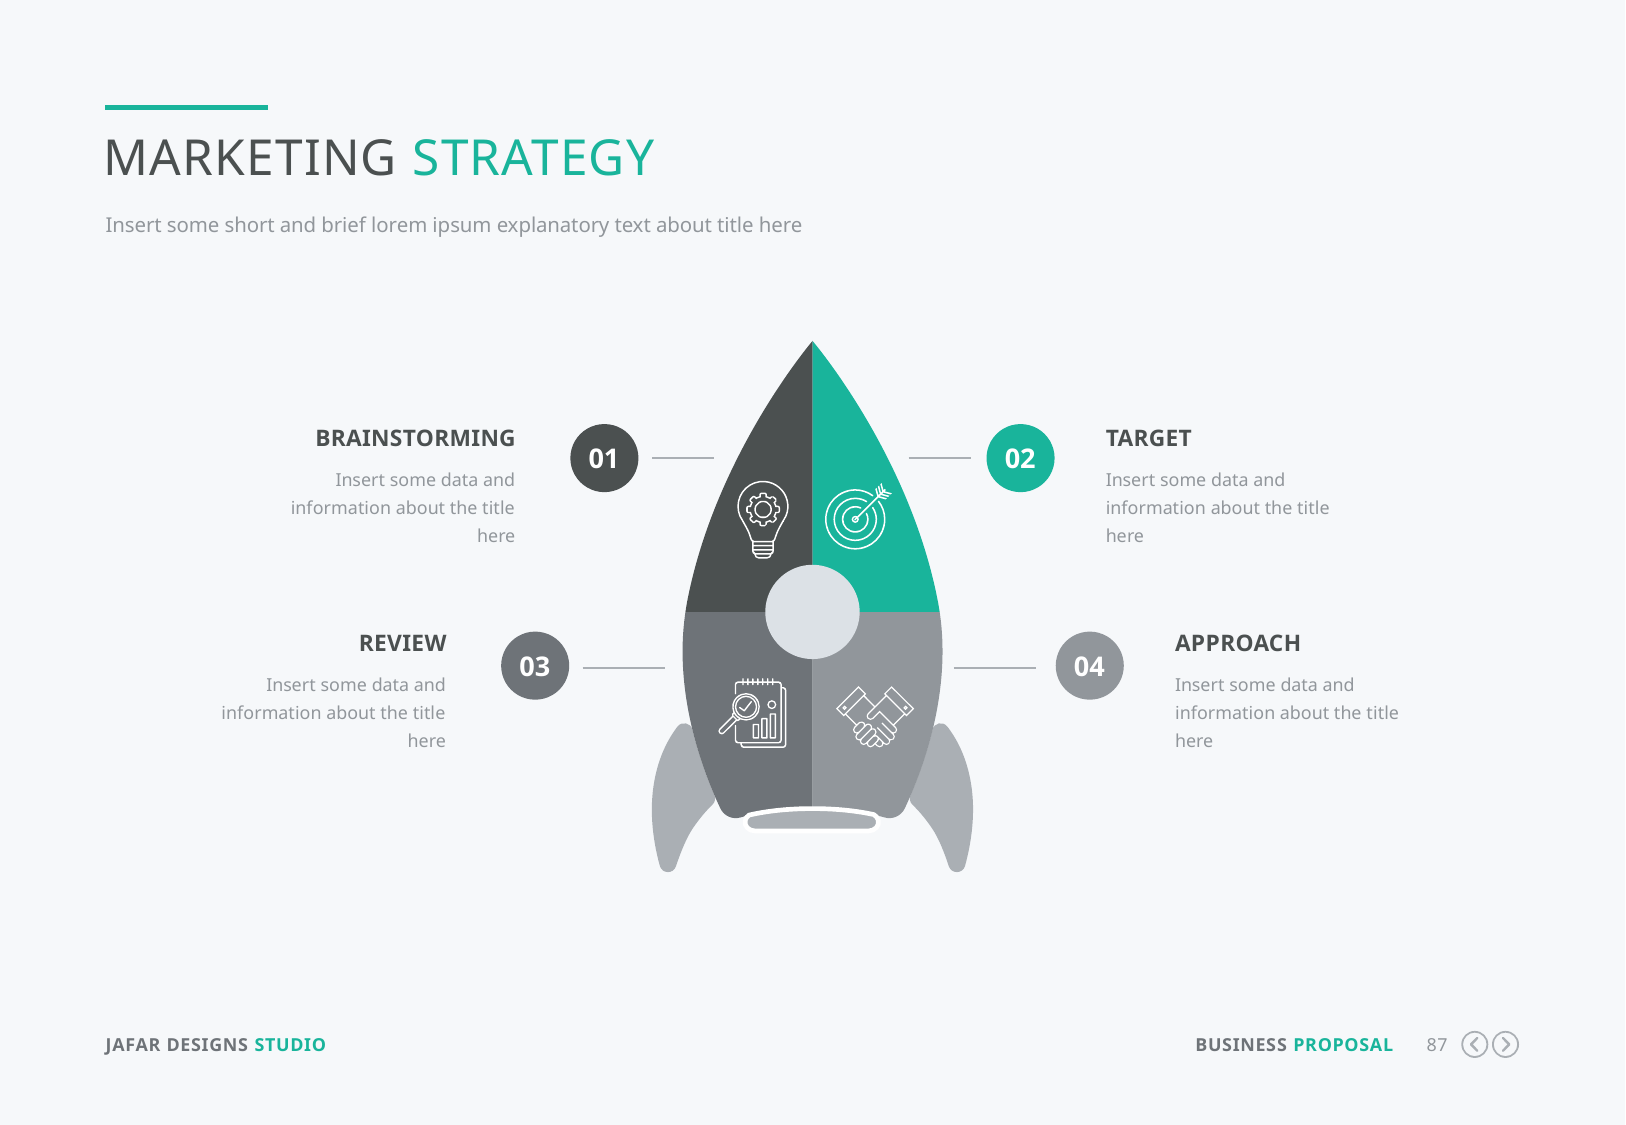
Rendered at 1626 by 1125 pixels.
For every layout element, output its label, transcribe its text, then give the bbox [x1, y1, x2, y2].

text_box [250, 424, 516, 520]
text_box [181, 628, 447, 725]
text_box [1105, 424, 1371, 520]
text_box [570, 424, 639, 493]
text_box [501, 631, 570, 700]
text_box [648, 340, 977, 875]
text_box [1174, 628, 1440, 725]
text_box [1055, 631, 1124, 700]
list Marketing Strategy [103, 125, 1518, 188]
list Insert some short and brief lorem ipsum explanatory text about title here [105, 209, 1519, 241]
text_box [986, 424, 1055, 493]
